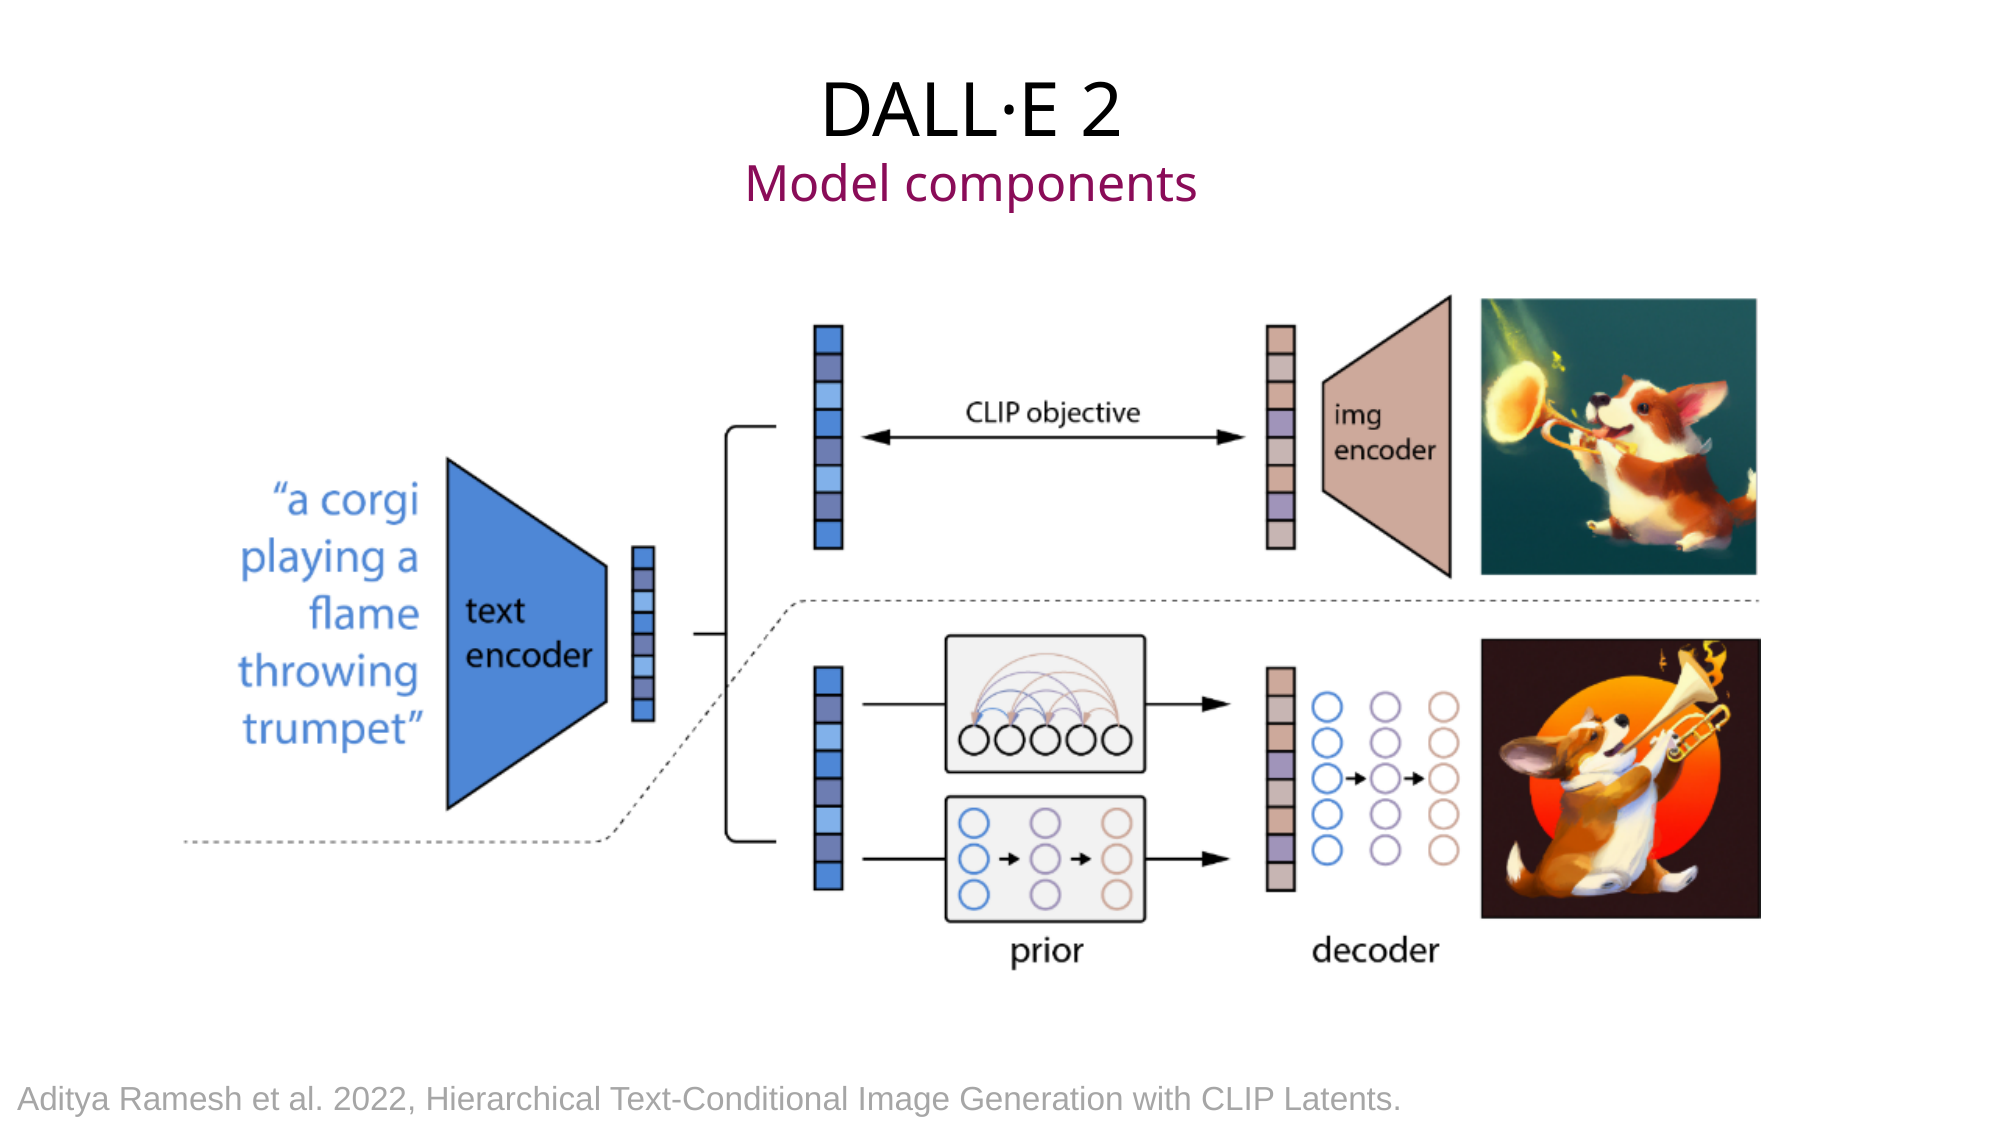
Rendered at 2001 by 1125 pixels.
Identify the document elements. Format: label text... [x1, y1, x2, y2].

text_box DALL·E 2 Model components [470, 54, 1473, 220]
text_box Aditya Ramesh et al. 2022, Hierarchical Text-Conditional Image Generation with CLIP Latents. [2, 1070, 1601, 1125]
picture [182, 294, 1761, 972]
